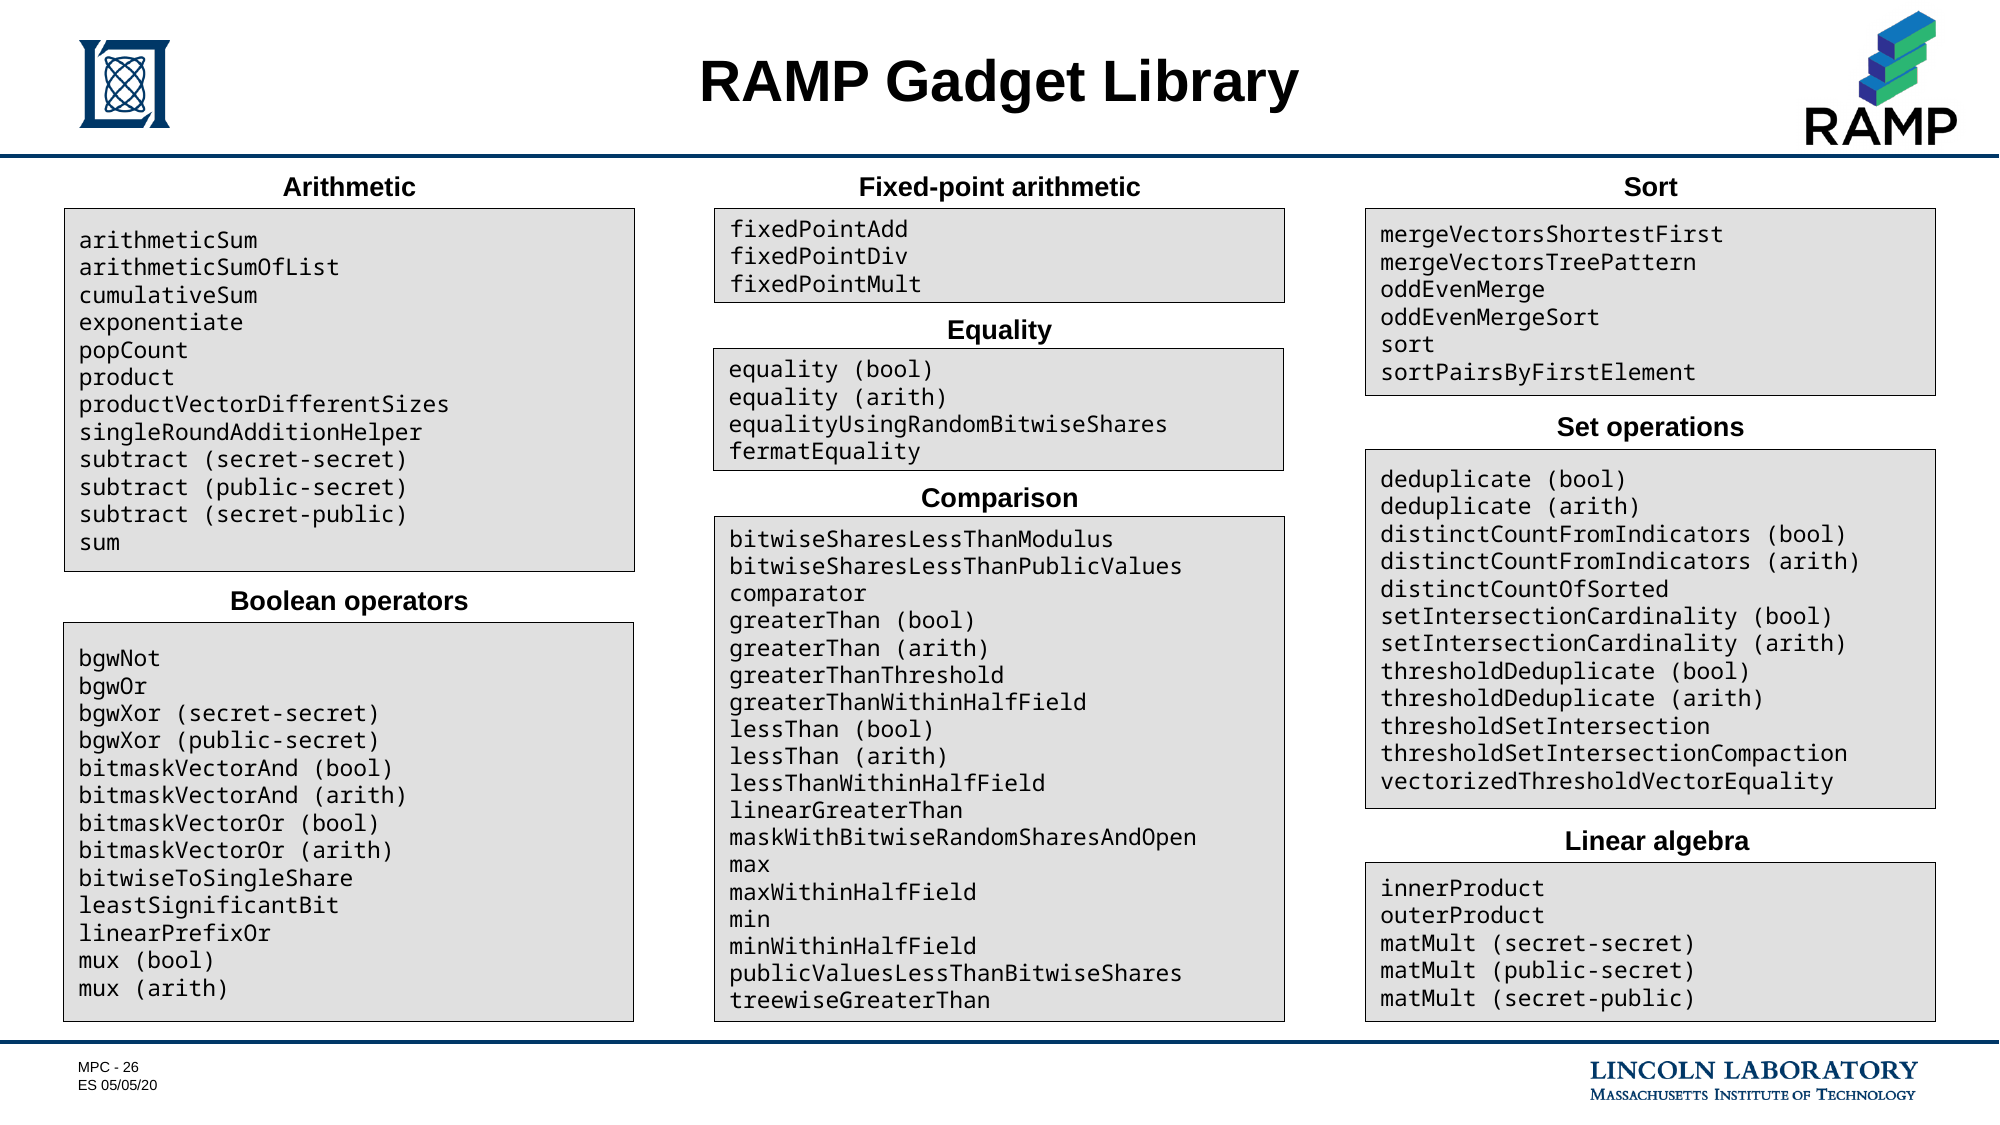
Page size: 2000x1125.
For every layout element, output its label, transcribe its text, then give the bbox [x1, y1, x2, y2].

text_box equality (bool) equality (arith) equalityUsingRandomBitwiseShares fermatEquality [713, 348, 1284, 471]
picture [79, 40, 170, 128]
text_box Comparison [906, 472, 1094, 516]
text_box fixedPointAdd fixedPointDiv fixedPointMult [714, 208, 1285, 303]
text_box bitwiseSharesLessThanModulus bitwiseSharesLessThanPublicValues comparator greaterThan (bool) greaterThan (arith) greaterThanThreshold greaterThanWithinHalfField lessThan (bool) lessThan (arith) lessThanWithinHalfField linearGreaterThan maskWithBitwiseRandomSharesAndOpen max maxWithinHalfField min minWithinHalfField publicValuesLessThanBitwiseShares treewiseGreaterThan [714, 516, 1285, 1022]
text_box Set operations [1542, 402, 1760, 449]
text_box Equality [932, 304, 1068, 348]
picture [1805, 9, 1957, 146]
text_box arithmeticSum arithmeticSumOfList cumulativeSum exponentiate popCount product productVectorDifferentSizes singleRoundAdditionHelper subtract (secret-secret) subtract (public-secret) subtract (secret-public) sum [64, 208, 635, 572]
picture [1588, 1061, 1918, 1100]
text_box innerProduct outerProduct matMult (secret-secret) matMult (public-secret) matMult (secret-public) [1365, 862, 1936, 1022]
text_box bgwNot bgwOr bgwXor (secret-secret) bgwXor (public-secret) bitmaskVectorAnd (bool) bitmaskVectorAnd (arith) bitmaskVectorOr (bool) bitmaskVectorOr (arith) bitwiseToSingleShare leastSignificantBit linearPrefixOr mux (bool) mux (arith) [63, 622, 634, 1022]
text_box Boolean operators [215, 575, 484, 622]
text_box Fixed-point arithmetic [843, 161, 1156, 208]
text_box mergeVectorsShortestFirst mergeVectorsTreePattern oddEvenMerge oddEvenMergeSort sort sortPairsByFirstElement [1365, 208, 1936, 396]
text_box Sort [1608, 161, 1693, 208]
title RAMP Gadget Library [205, 16, 1794, 151]
text_box deduplicate (bool) deduplicate (arith) distinctCountFromIndicators (bool) distinctCountFromIndicators (arith) distinctCountOfSorted setIntersectionCardinality (bool) setIntersectionCardinality (arith) thresholdDeduplicate (bool) thresholdDeduplicate (arith) thresholdSetIntersection thresholdSetIntersectionCompaction vectorizedThresholdVectorEquality [1365, 449, 1936, 809]
text_box Arithmetic [267, 161, 431, 208]
text_box Linear algebra [1549, 816, 1765, 862]
